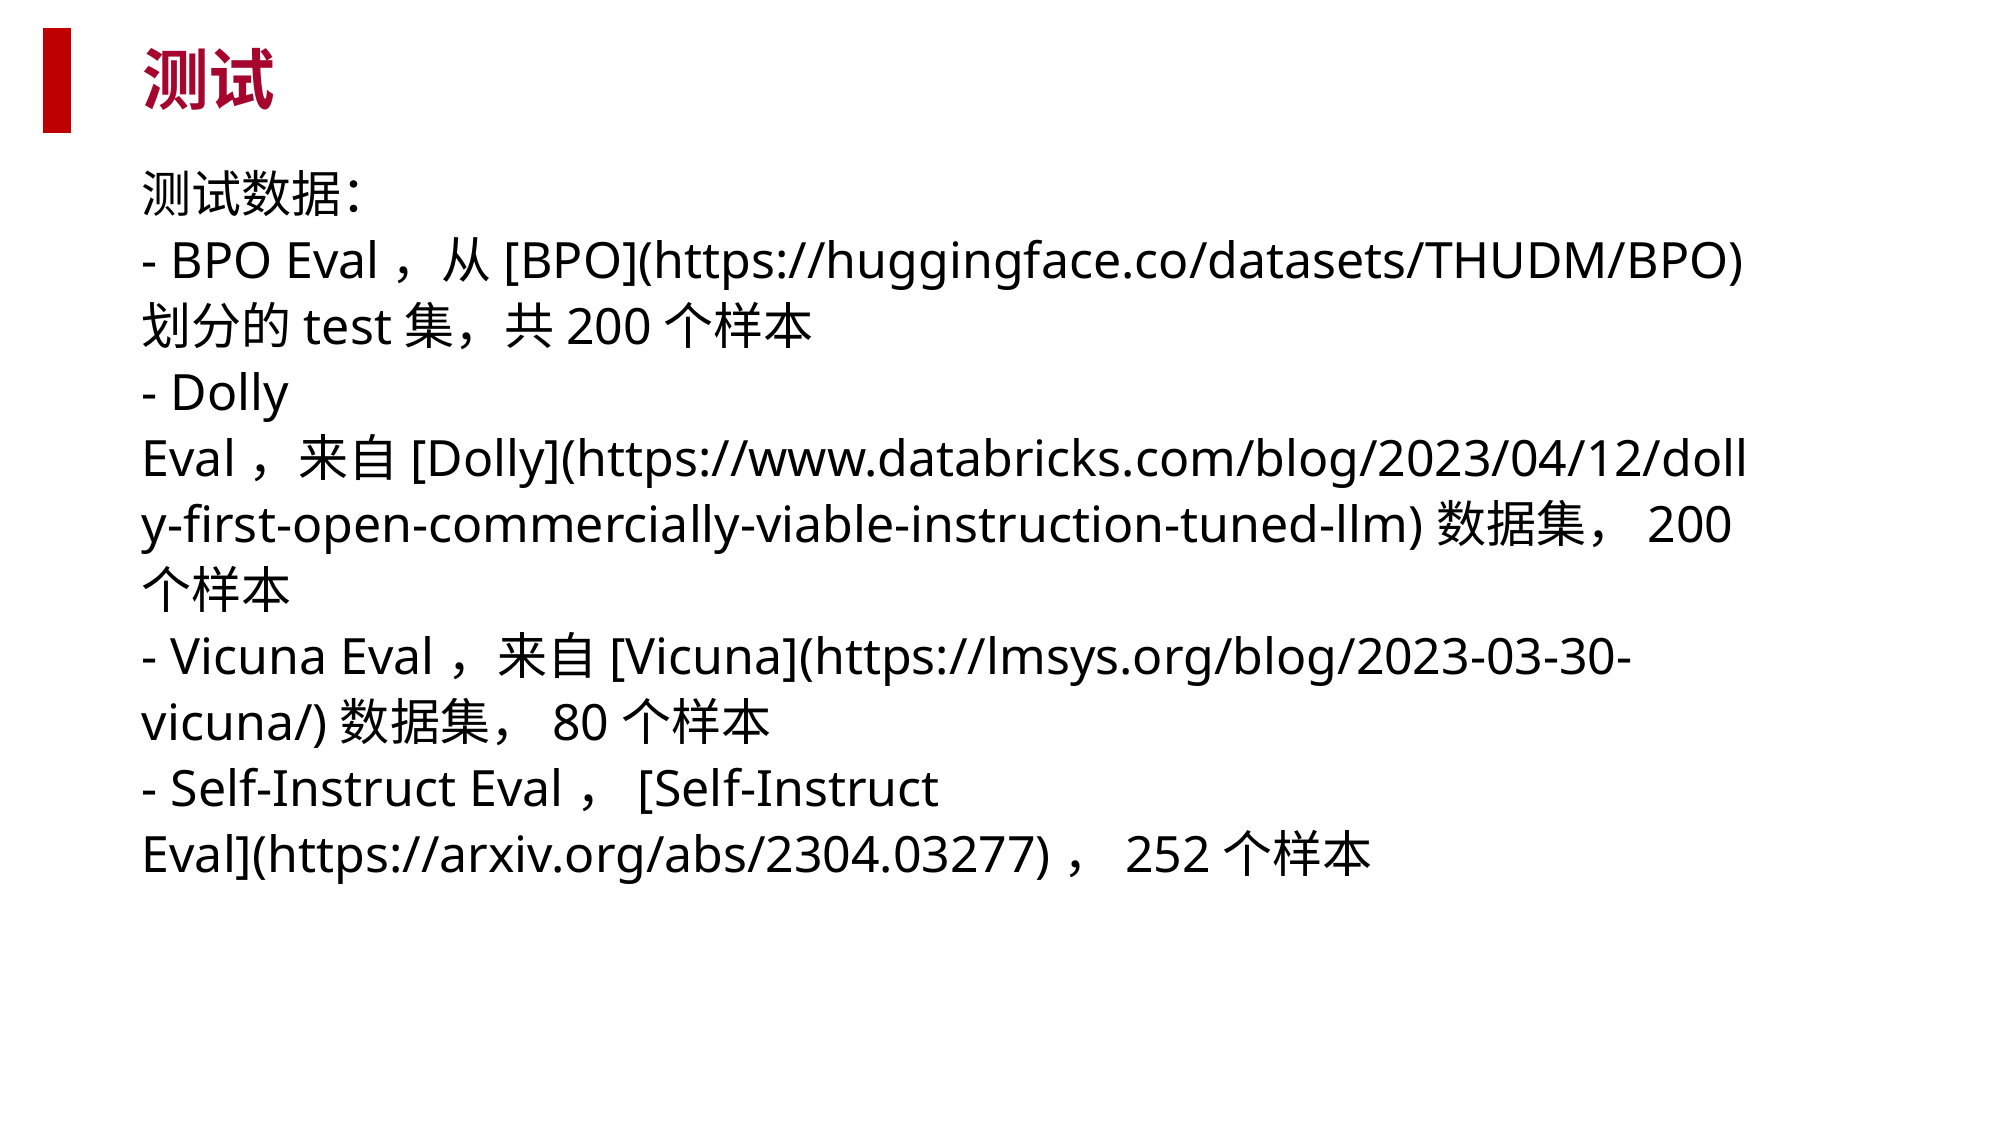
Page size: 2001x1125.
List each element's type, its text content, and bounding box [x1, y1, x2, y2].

text_box 测试 [127, 31, 1729, 126]
text_box 测试数据： - BPO Eval，从[BPO](https://huggingface.co/datasets/THUDM/BPO)划分的test集，共200个样本 - Dolly Eval，来自[Dolly](https://www.databricks.com/blog/2023/04/12/dolly-first-open-commercially-viable-instruction-tuned-llm)数据集，200个样本 - Vicuna Eval，来自[Vicuna](https://lmsys.org/blog/2023-03-30-vicuna/)数据集，80个样本 - Self-Instruct Eval，[Self-Instruct Eval](https://arxiv.org/abs/2304.03277)，252个样本 [127, 149, 1778, 1125]
